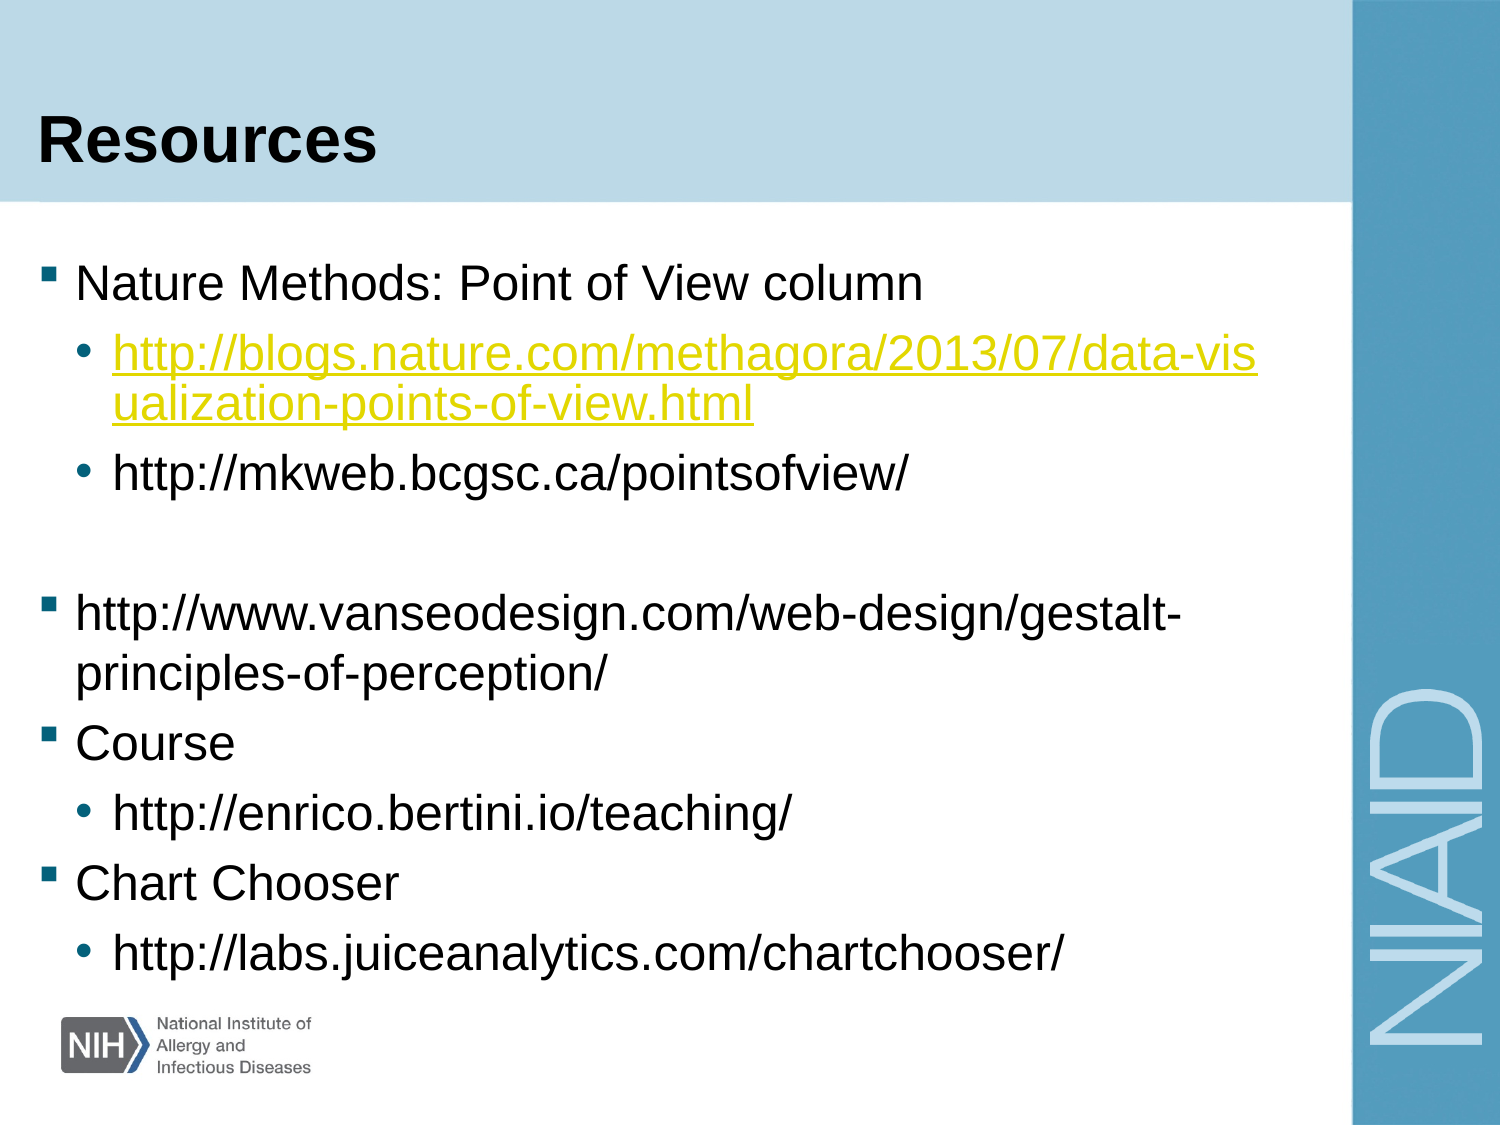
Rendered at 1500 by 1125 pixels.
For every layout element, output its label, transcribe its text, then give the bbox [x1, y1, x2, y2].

title Resources [37, 25, 1275, 176]
list Nature Methods: Point of View column http://blogs.nature.com/methagora/2013/07/data-visualization-points-of-view.html http://mkweb.bcgsc.ca/pointsofview/ http://www.vanseodesign.com/web-design/gestalt-principles-of-perception/ Course http://enrico.bertini.io/teaching/ Chart Chooser http://labs.juiceanalytics.com/chartchooser/ [37, 250, 1275, 975]
picture [0, 0, 1500, 1125]
